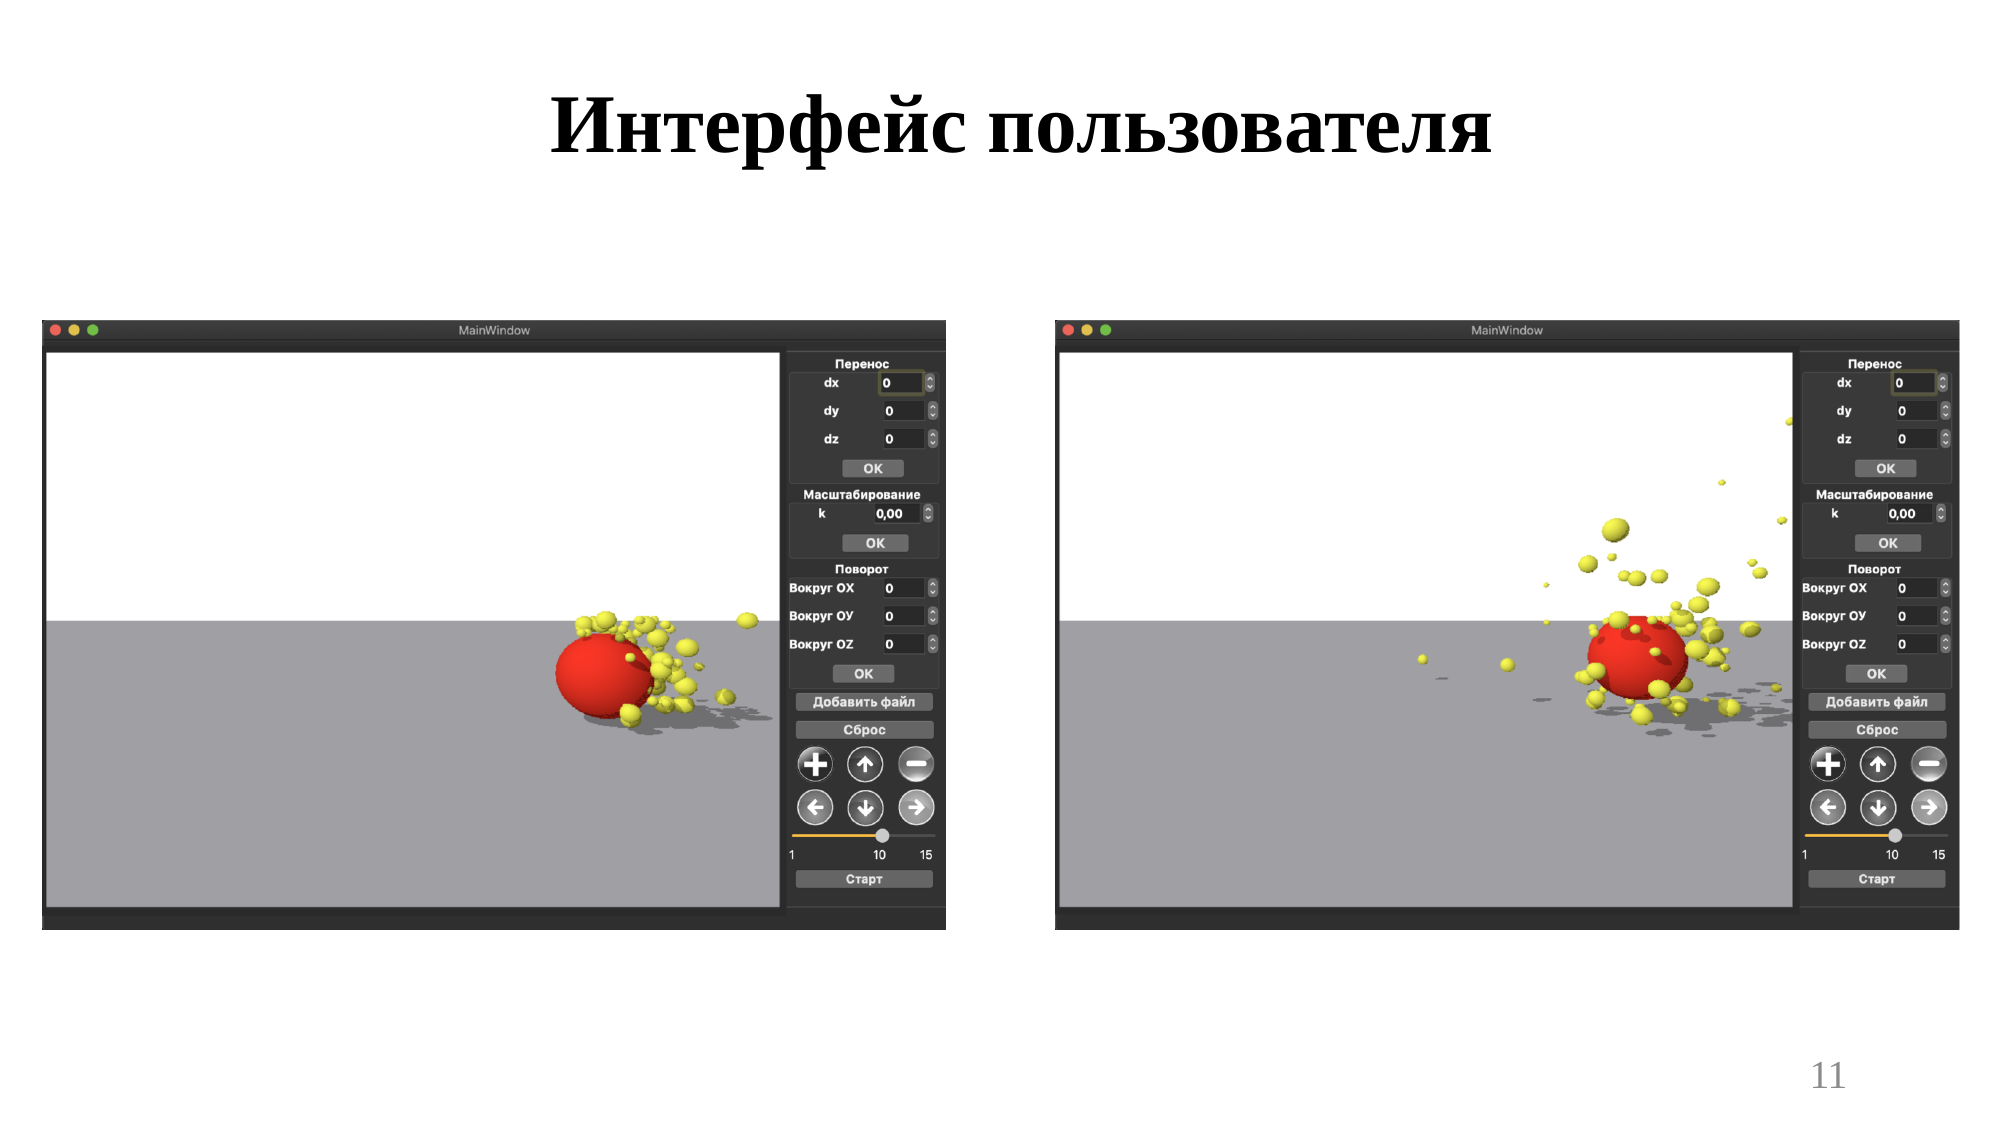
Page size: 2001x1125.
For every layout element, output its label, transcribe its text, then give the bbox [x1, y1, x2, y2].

text_box Интерфейс пользователя [273, 73, 1772, 229]
slide_number 11 [1412, 1042, 1863, 1103]
picture [40, 319, 946, 931]
picture [1054, 319, 1960, 931]
